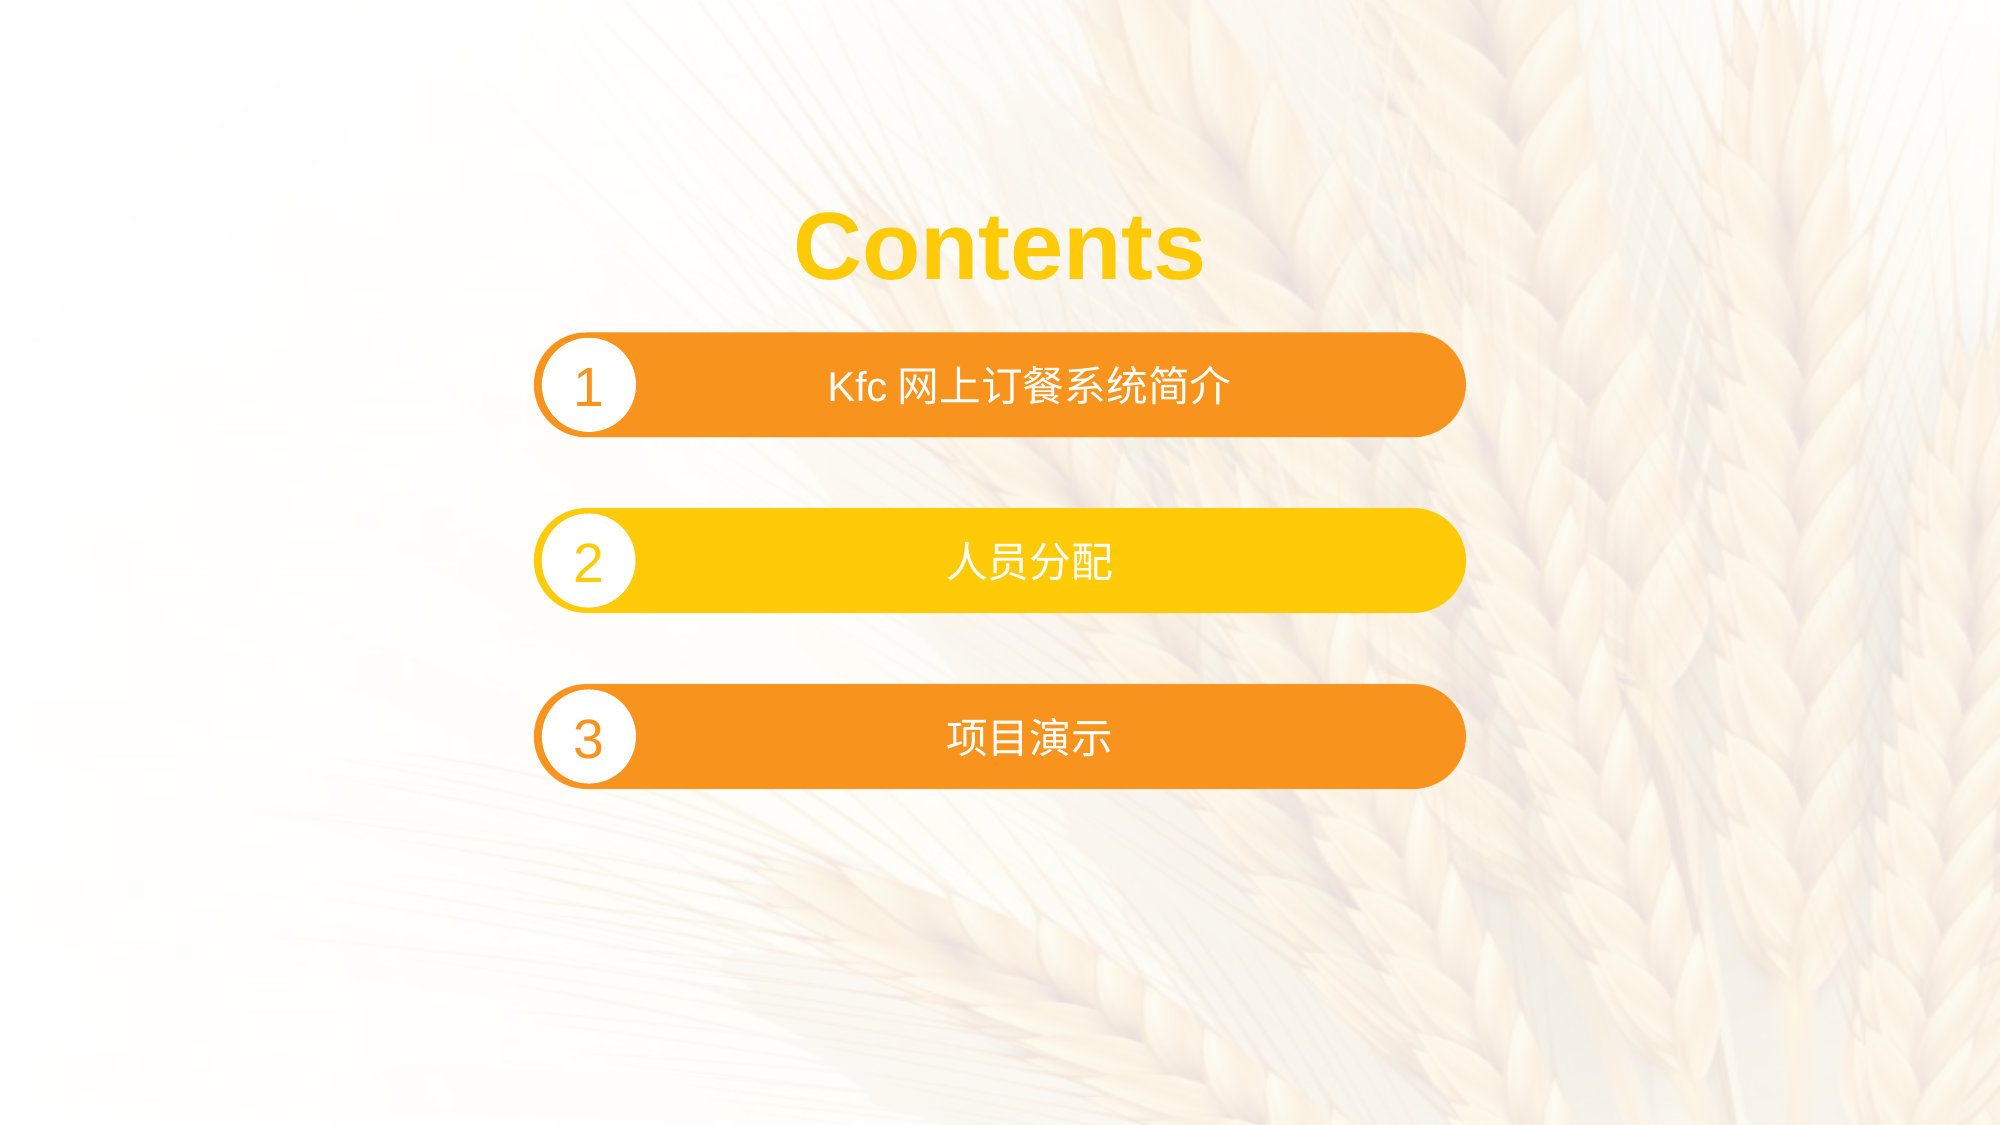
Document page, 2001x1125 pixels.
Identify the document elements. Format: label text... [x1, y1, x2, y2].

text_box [533, 507, 1467, 614]
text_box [533, 683, 1467, 790]
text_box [533, 332, 1467, 438]
text_box Contents [671, 164, 1329, 306]
